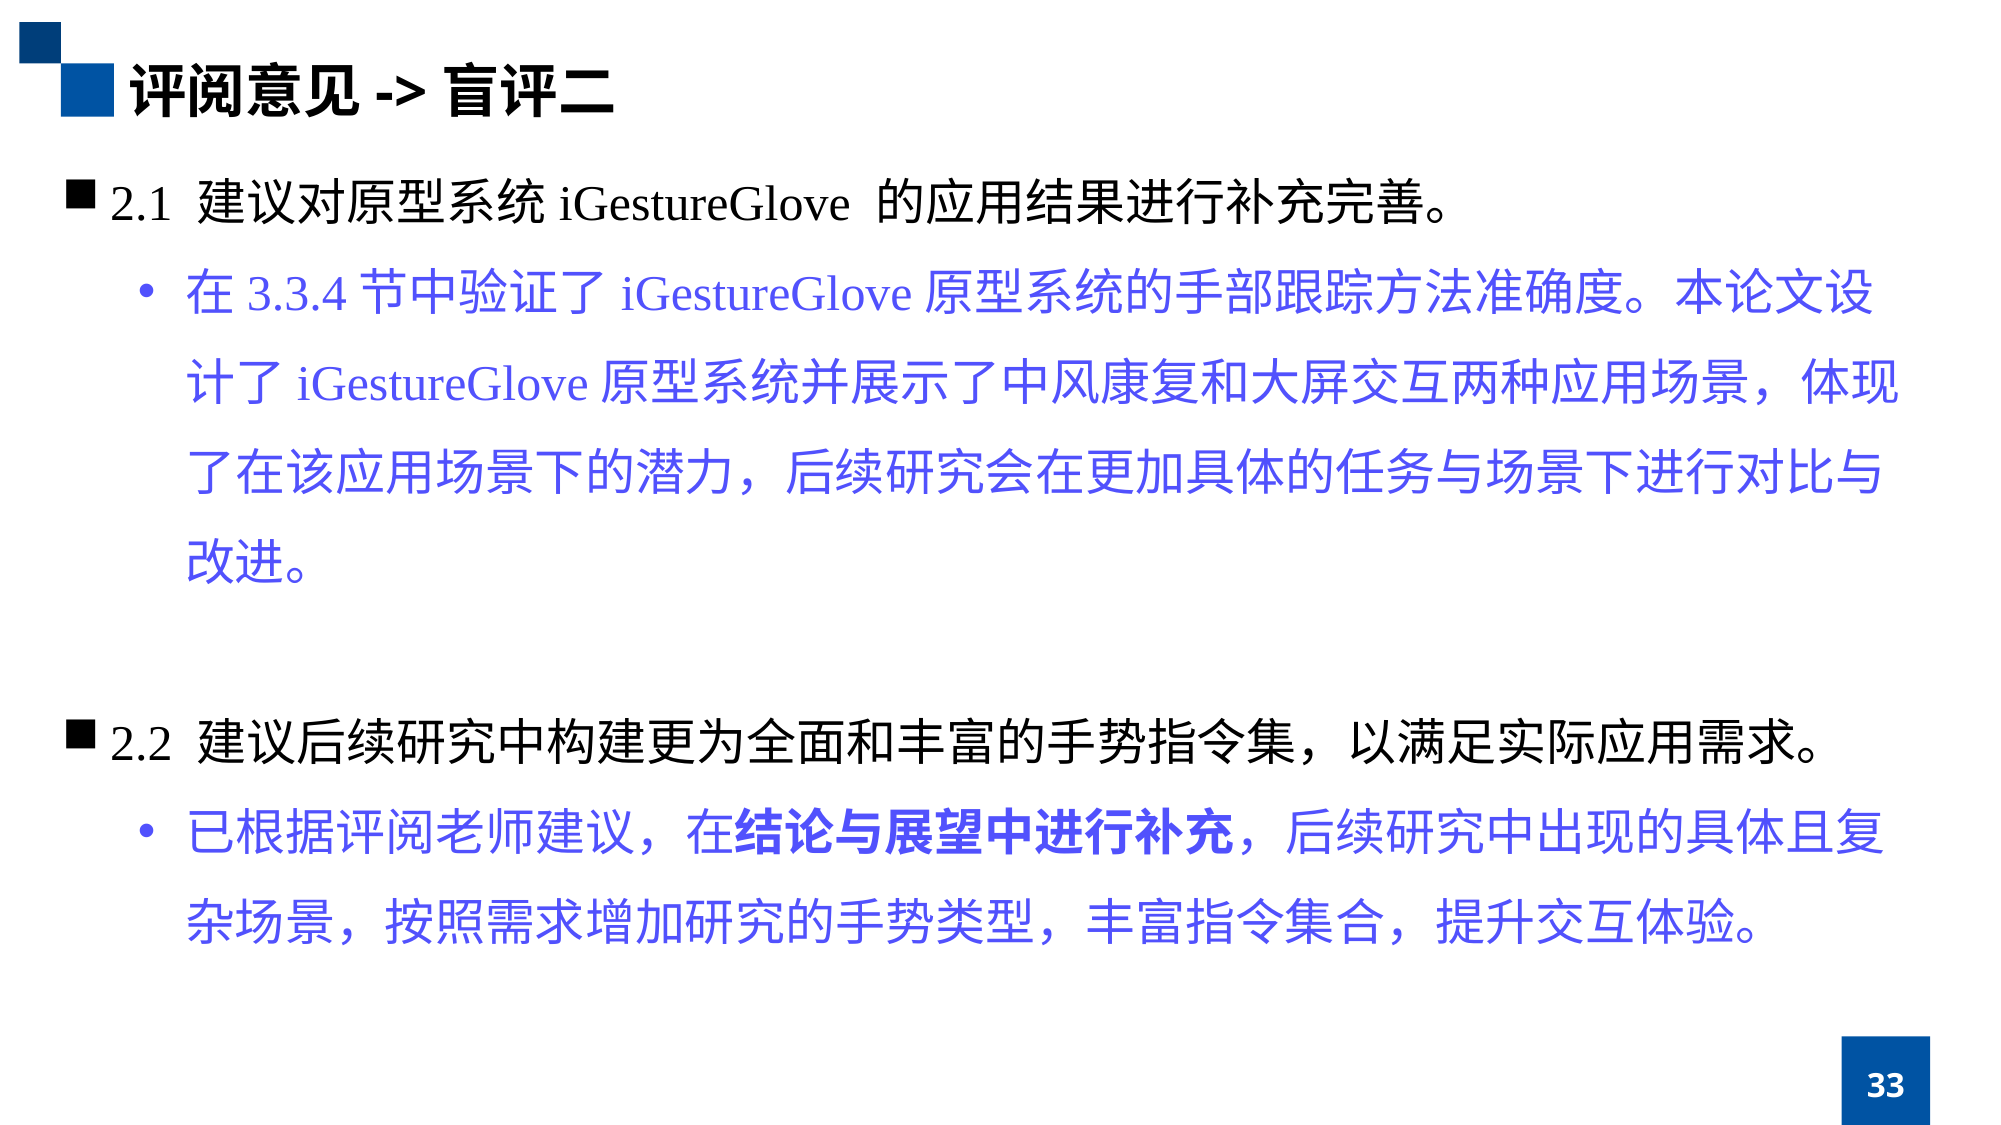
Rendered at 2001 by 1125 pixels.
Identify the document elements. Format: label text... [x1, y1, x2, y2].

text_box 2.1 建议对原型系统iGestureGlove 的应用结果进行补充完善。 在3.3.4节中验证了iGestureGlove原型系统的手部跟踪方法准确度。本论文设计了iGestureGlove原型系统并展示了中风康复和大屏交互两种应用场景，体现了在该应用场景下的潜力，后续研究会在更加具体的任务与场景下进行对比与改进。 2.2 建议后续研究中构建更为全面和丰富的手势指令集，以满足实际应用需求。 已根据评阅老师建议，在结论与展望中进行补充，后续研究中出现的具体且复杂场景，按照需求增加研究的手势类型，丰富指令集合，提升交互体验。 [48, 132, 1933, 1048]
text_box 评阅意见->盲评二 [113, 47, 1000, 132]
slide_number 33 [1771, 1056, 2000, 1117]
